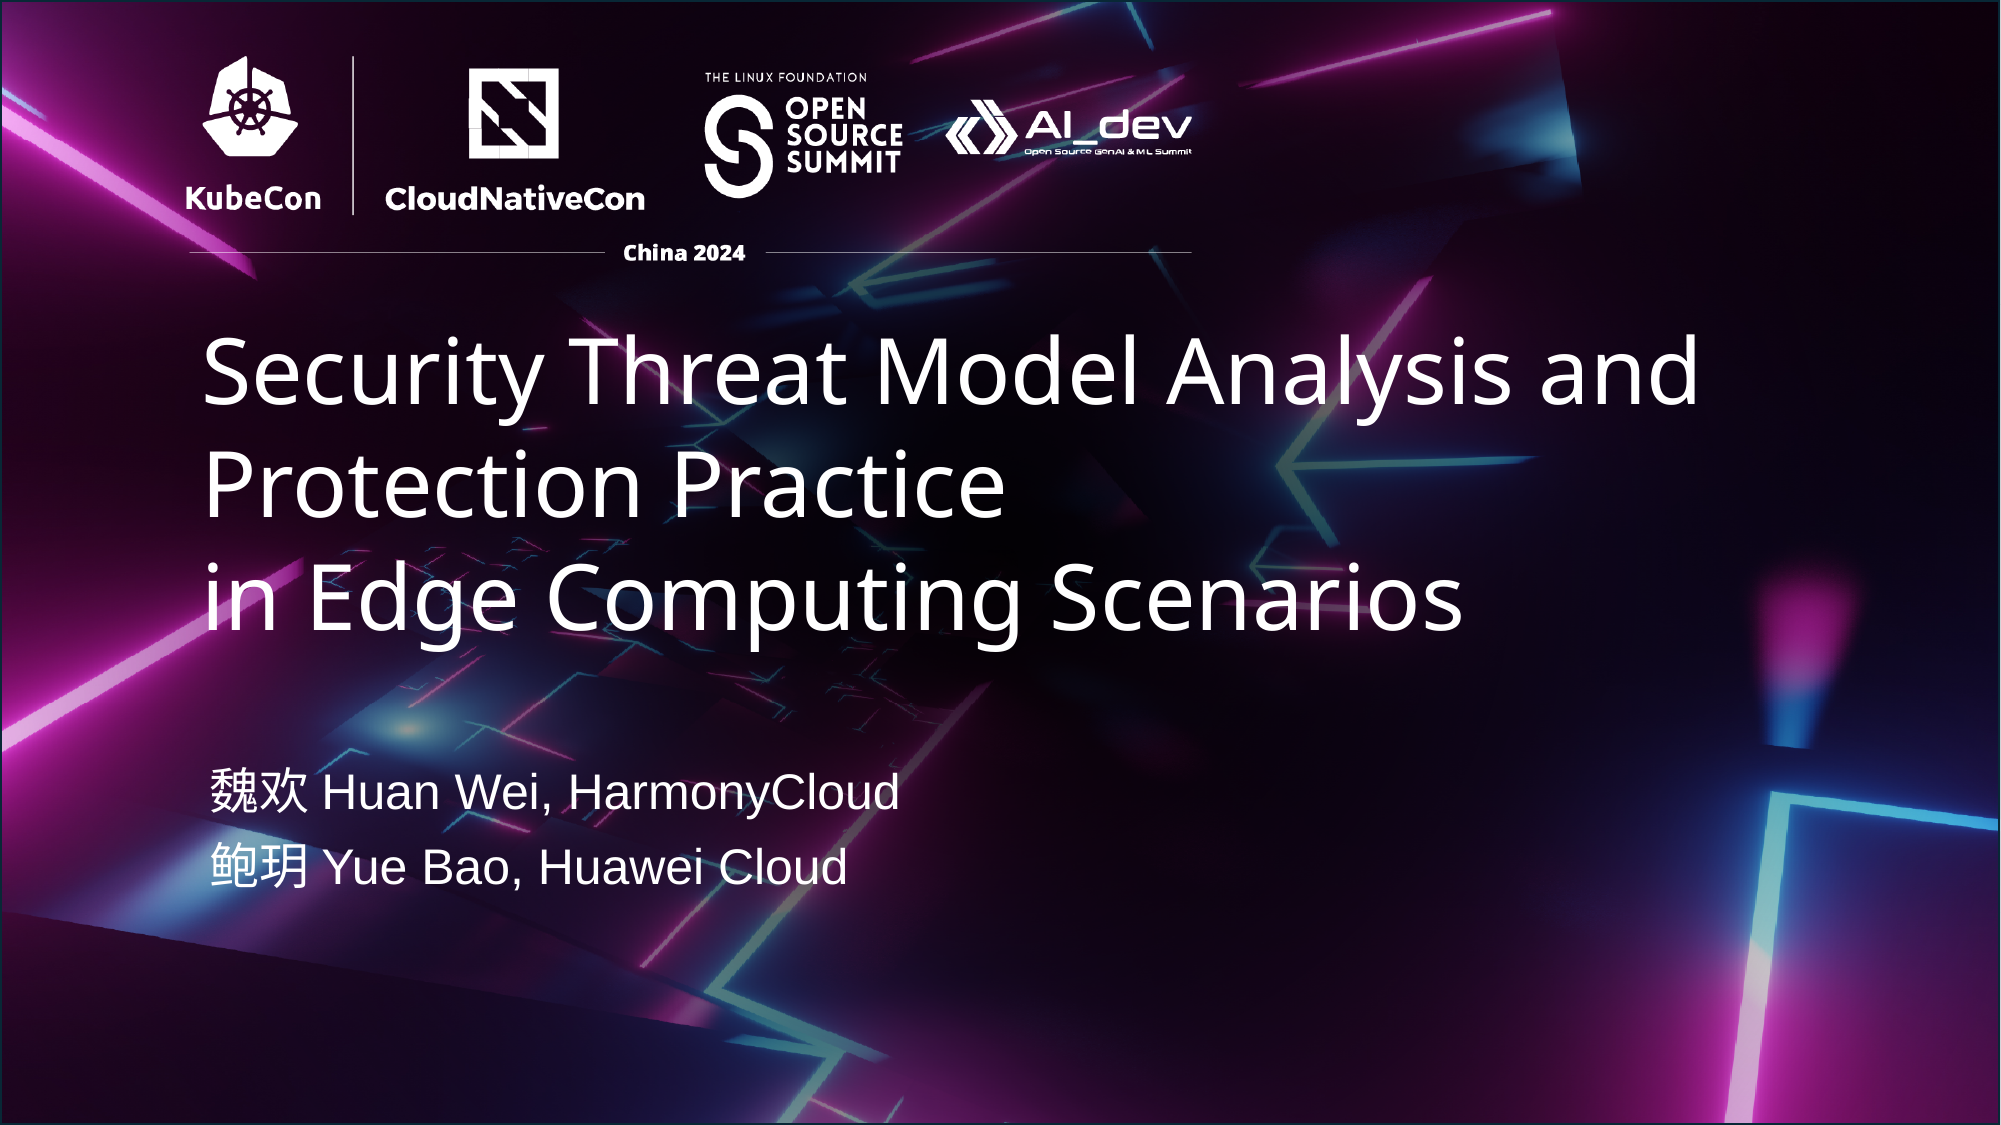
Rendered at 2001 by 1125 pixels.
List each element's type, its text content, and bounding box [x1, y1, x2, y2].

title Security Threat Model Analysis and Protection Practice in Edge Computing Scenarios [186, 287, 1853, 680]
picture [2, 2, 1998, 1123]
subtitle 魏欢Huan Wei, HarmonyCloud 鲍玥Yue Bao, Huawei Cloud [186, 694, 1853, 967]
